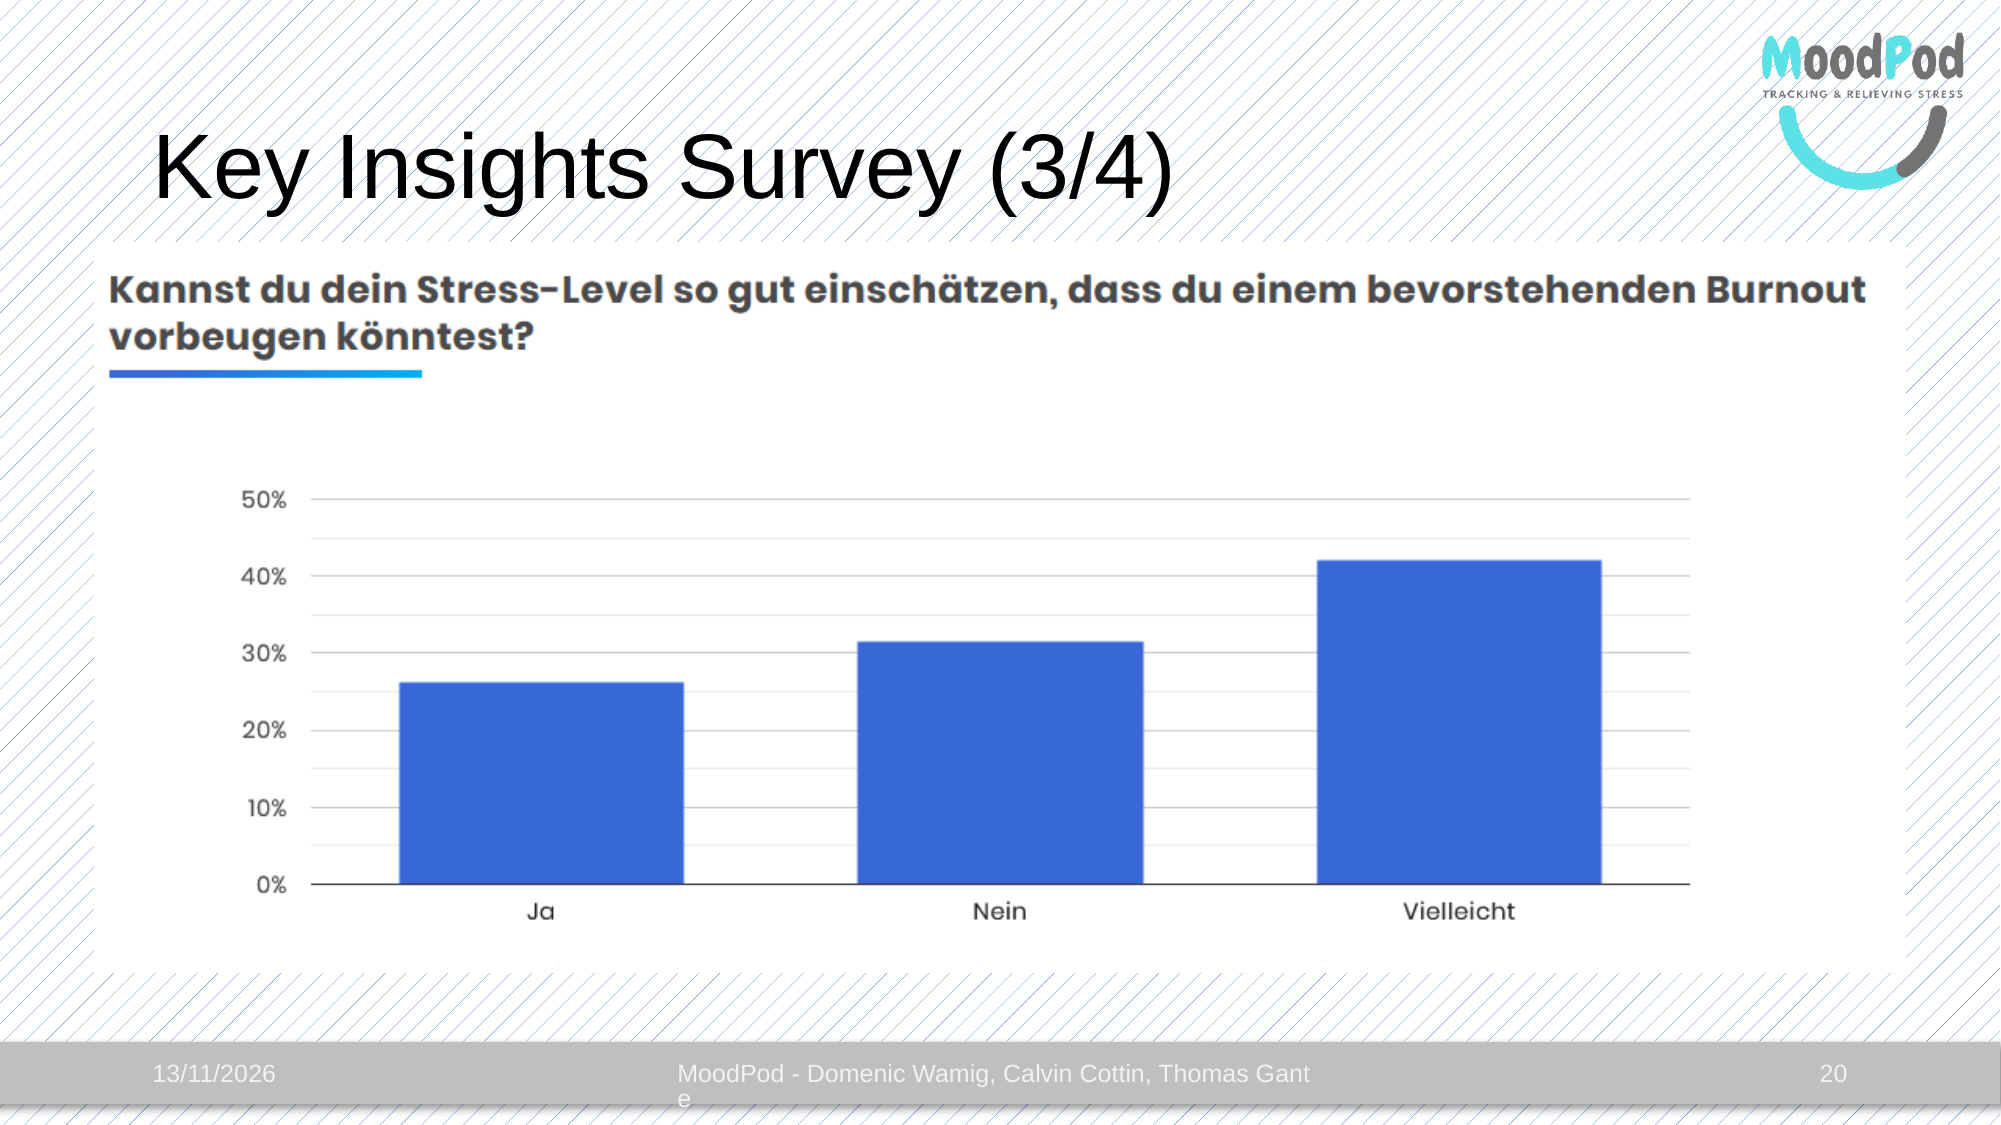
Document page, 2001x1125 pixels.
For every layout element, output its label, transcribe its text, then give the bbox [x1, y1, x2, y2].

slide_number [137, 1042, 588, 1103]
title Key Insights Survey (3/4) [137, 59, 1863, 242]
footer MoodPod - Domenic Wamig, Calvin Cottin, Thomas Gante [662, 1042, 1338, 1103]
slide_number 20 [1412, 1042, 1863, 1103]
picture [94, 0, 2001, 973]
